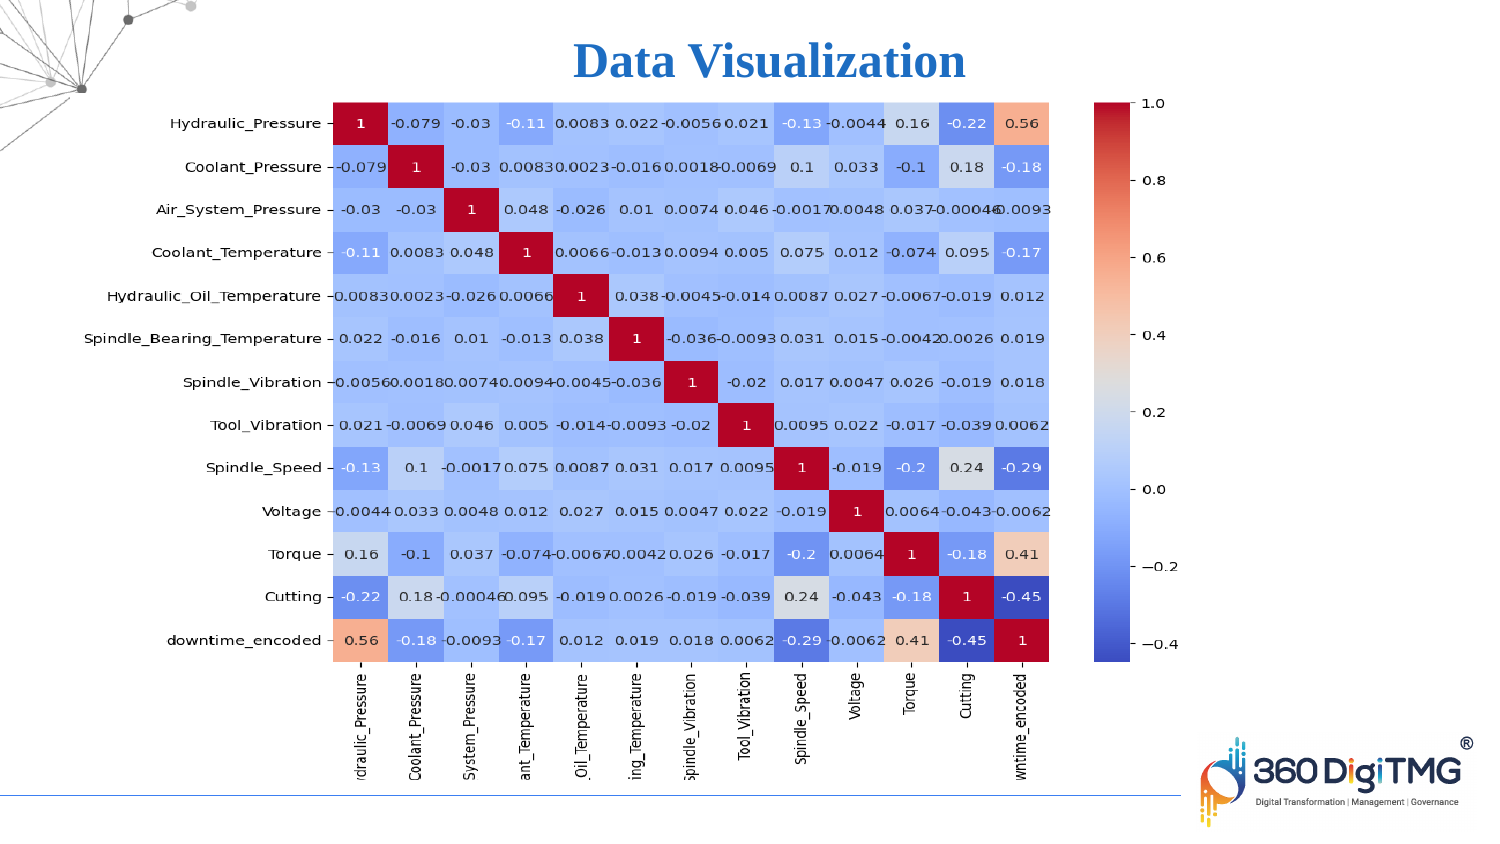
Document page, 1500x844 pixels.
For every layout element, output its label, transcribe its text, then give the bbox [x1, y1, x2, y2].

picture [0, 0, 1500, 844]
text_box Data Visualization [138, 19, 1389, 95]
